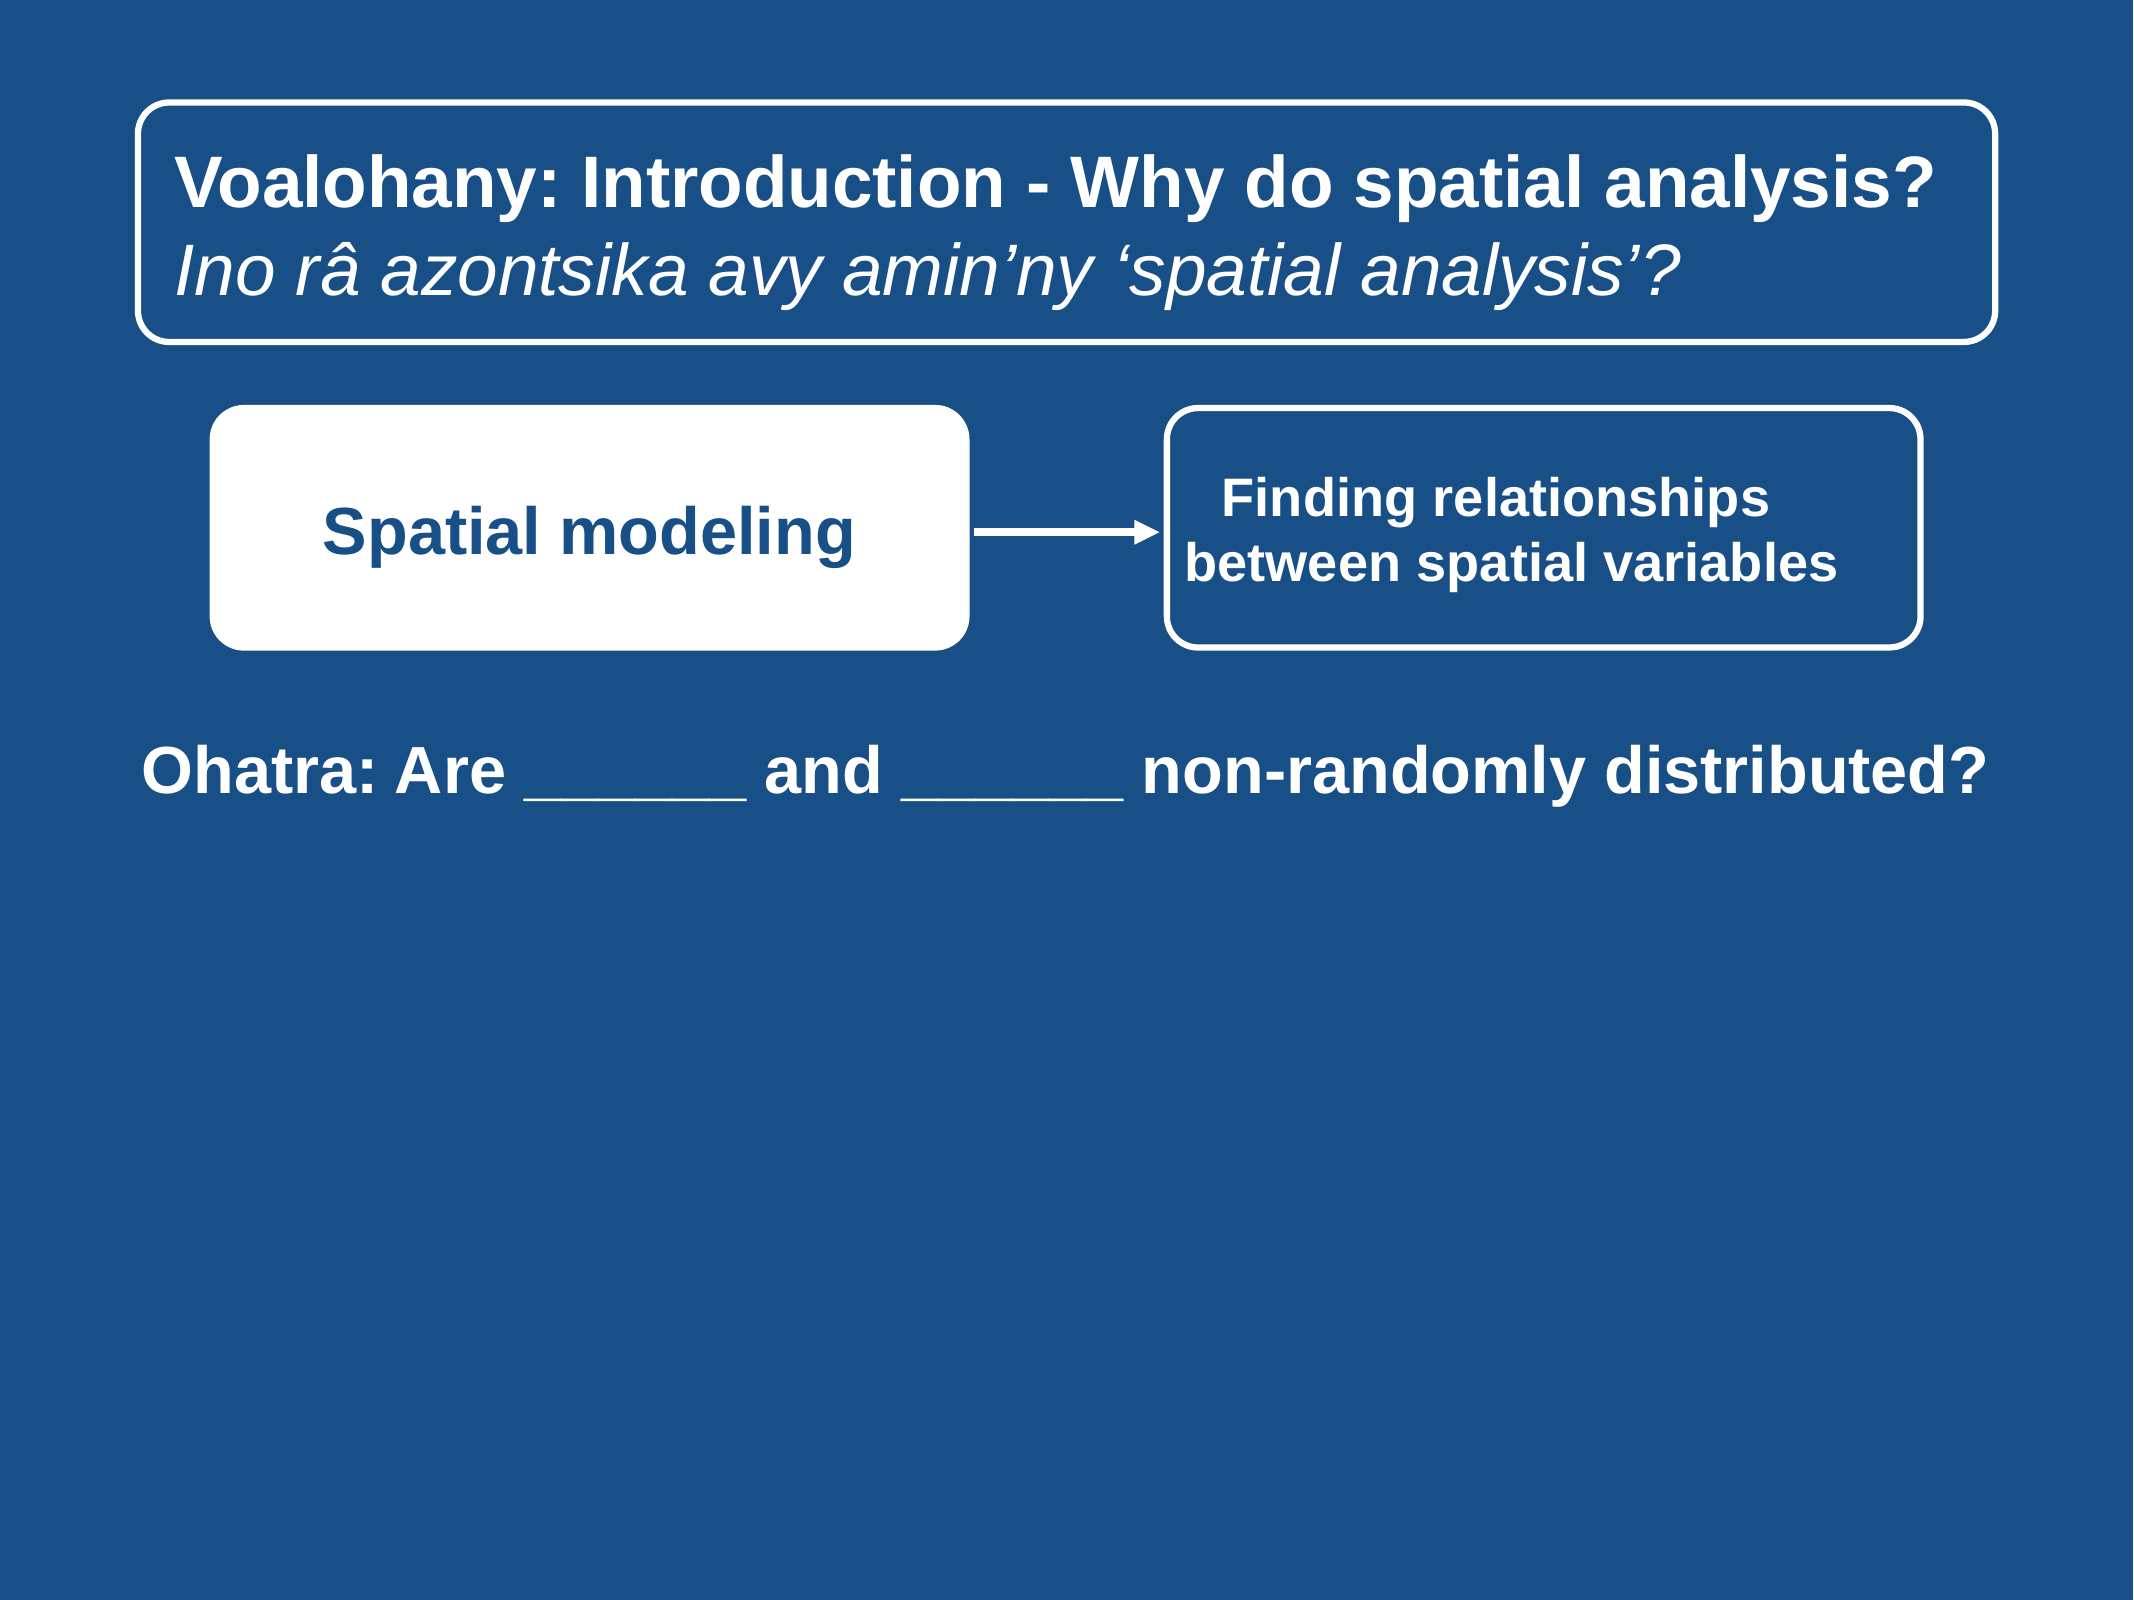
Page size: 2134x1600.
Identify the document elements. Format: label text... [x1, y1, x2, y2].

text_box Voalohany: Introduction - Why do spatial analysis? Ino râ azontsika avy amin’ny ‘spatial analysis’? [166, 126, 1947, 319]
text_box Spatial modeling [212, 408, 967, 648]
text_box [137, 102, 1996, 342]
text_box [973, 526, 1160, 539]
text_box Finding relationships between spatial variables [1166, 408, 1921, 648]
text_box Ohatra: Are ______ and ______ non-randomly distributed? [101, 718, 2032, 816]
